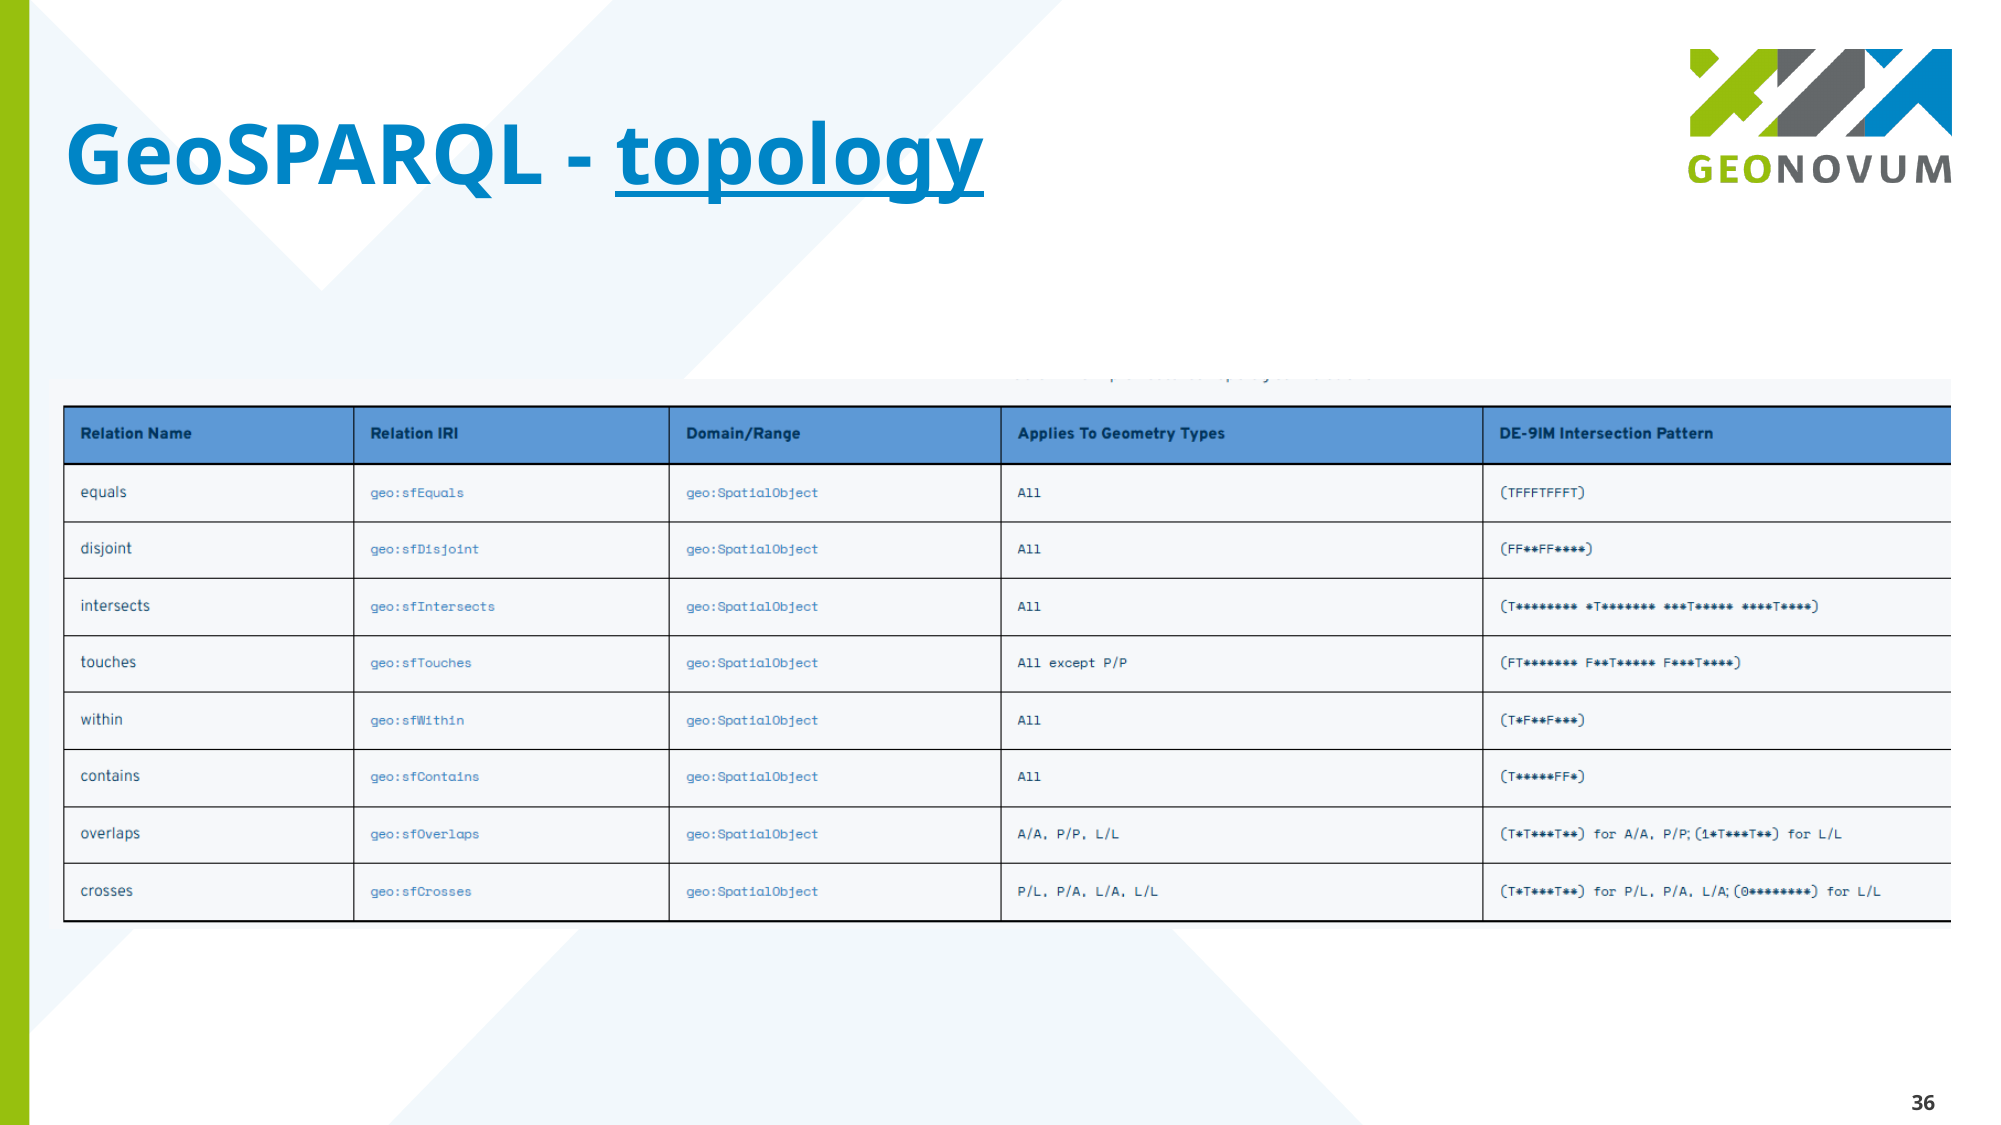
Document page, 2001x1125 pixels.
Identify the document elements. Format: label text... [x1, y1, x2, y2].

picture [1686, 49, 1955, 186]
slide_number 36 [1824, 1088, 1951, 1120]
title GeoSPARQL - topology [49, 0, 1654, 210]
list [49, 379, 1950, 929]
